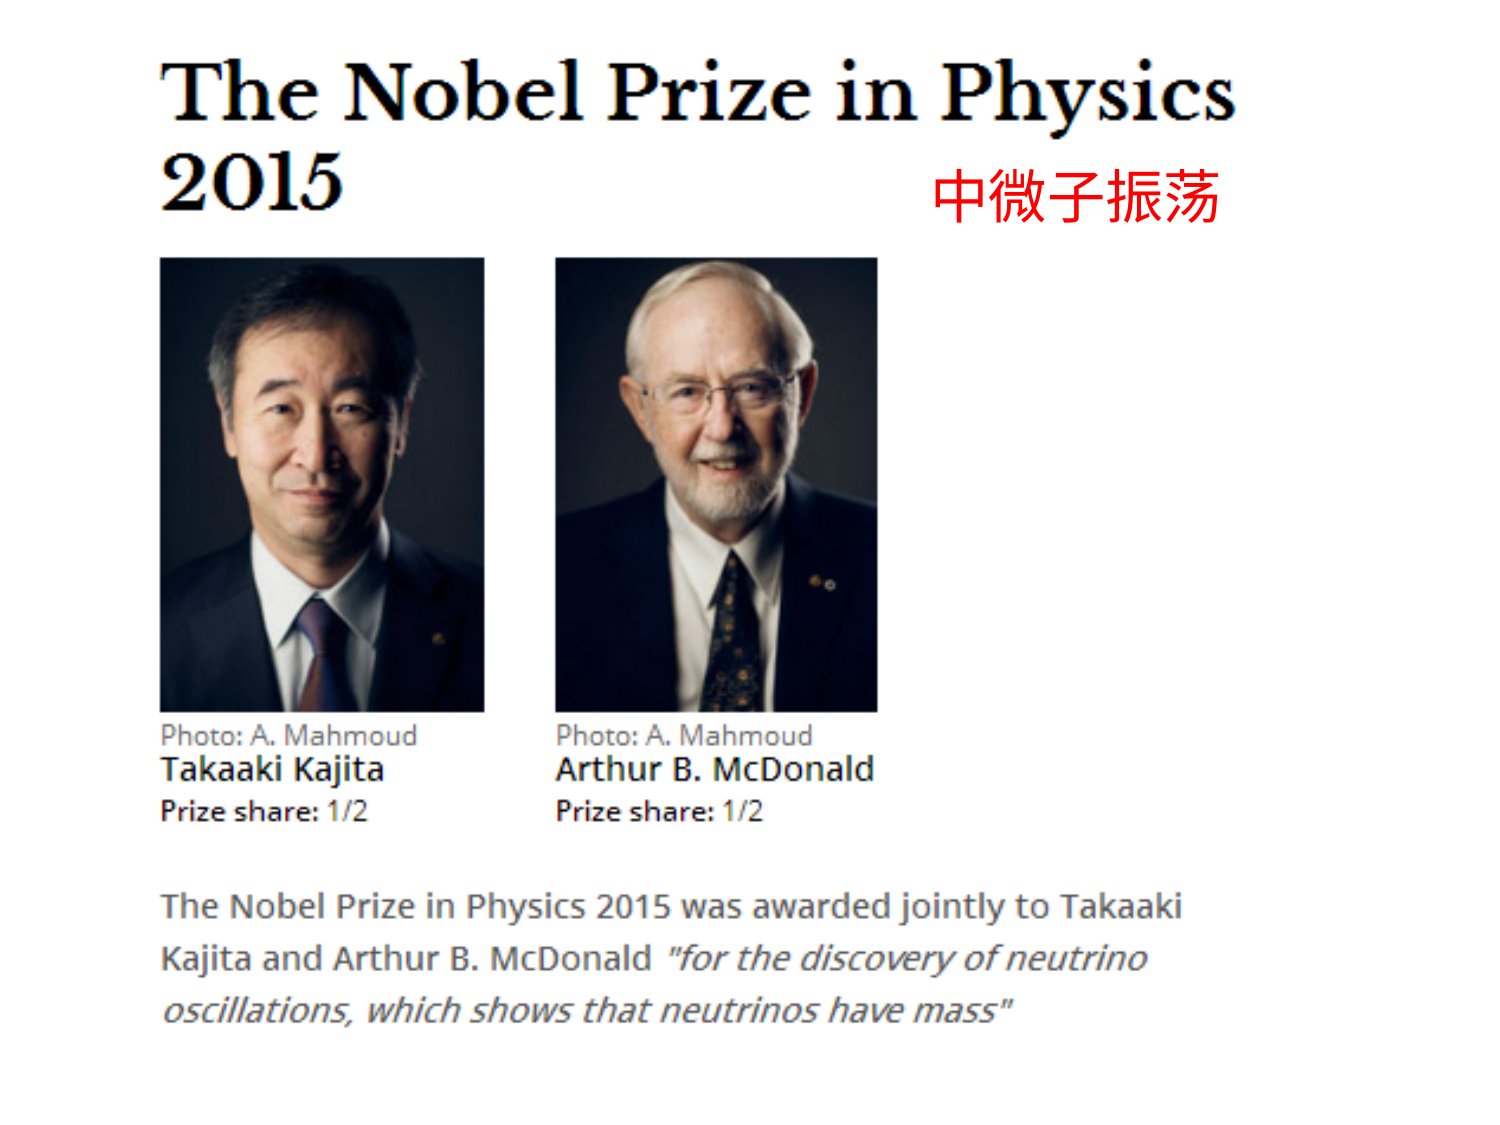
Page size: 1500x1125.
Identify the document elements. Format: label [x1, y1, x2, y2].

picture [136, 37, 1258, 1036]
